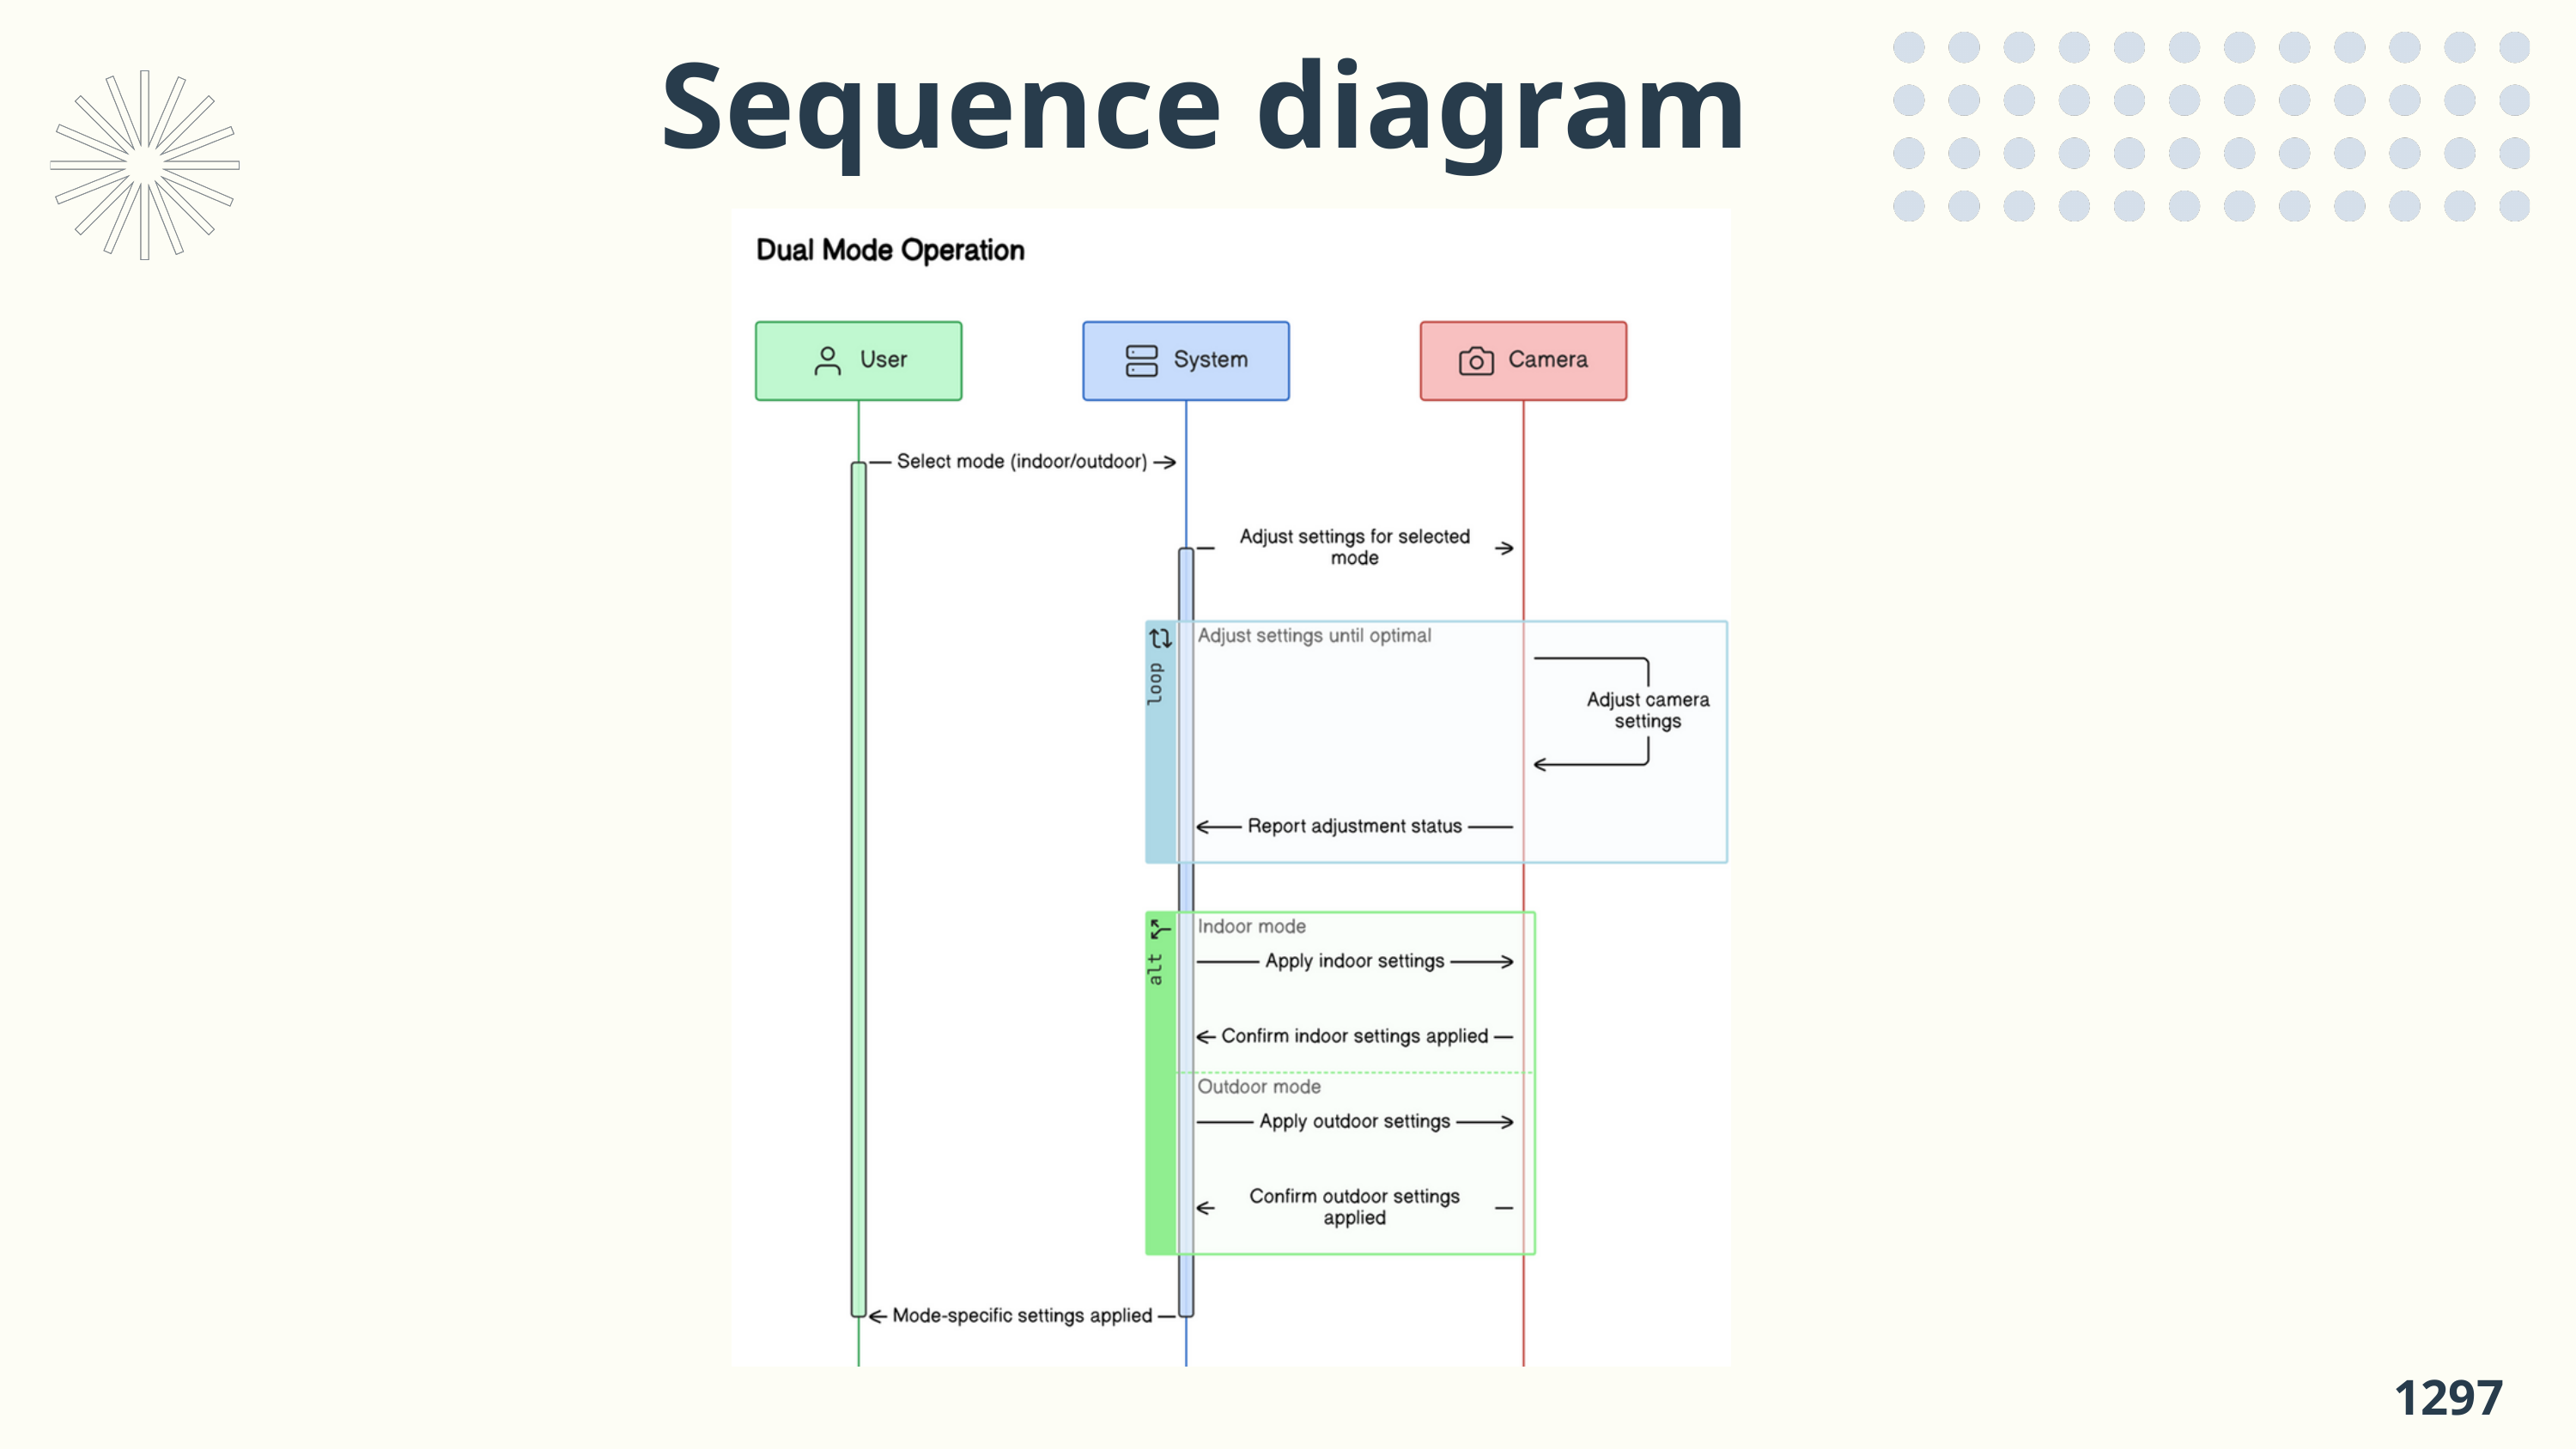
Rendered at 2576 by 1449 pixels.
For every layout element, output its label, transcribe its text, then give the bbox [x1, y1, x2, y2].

text_box [1893, 32, 2530, 221]
text_box 1297 [2339, 1357, 2558, 1425]
text_box [50, 70, 240, 260]
text_box [732, 209, 1731, 1367]
text_box Sequence diagram [659, 32, 1803, 172]
